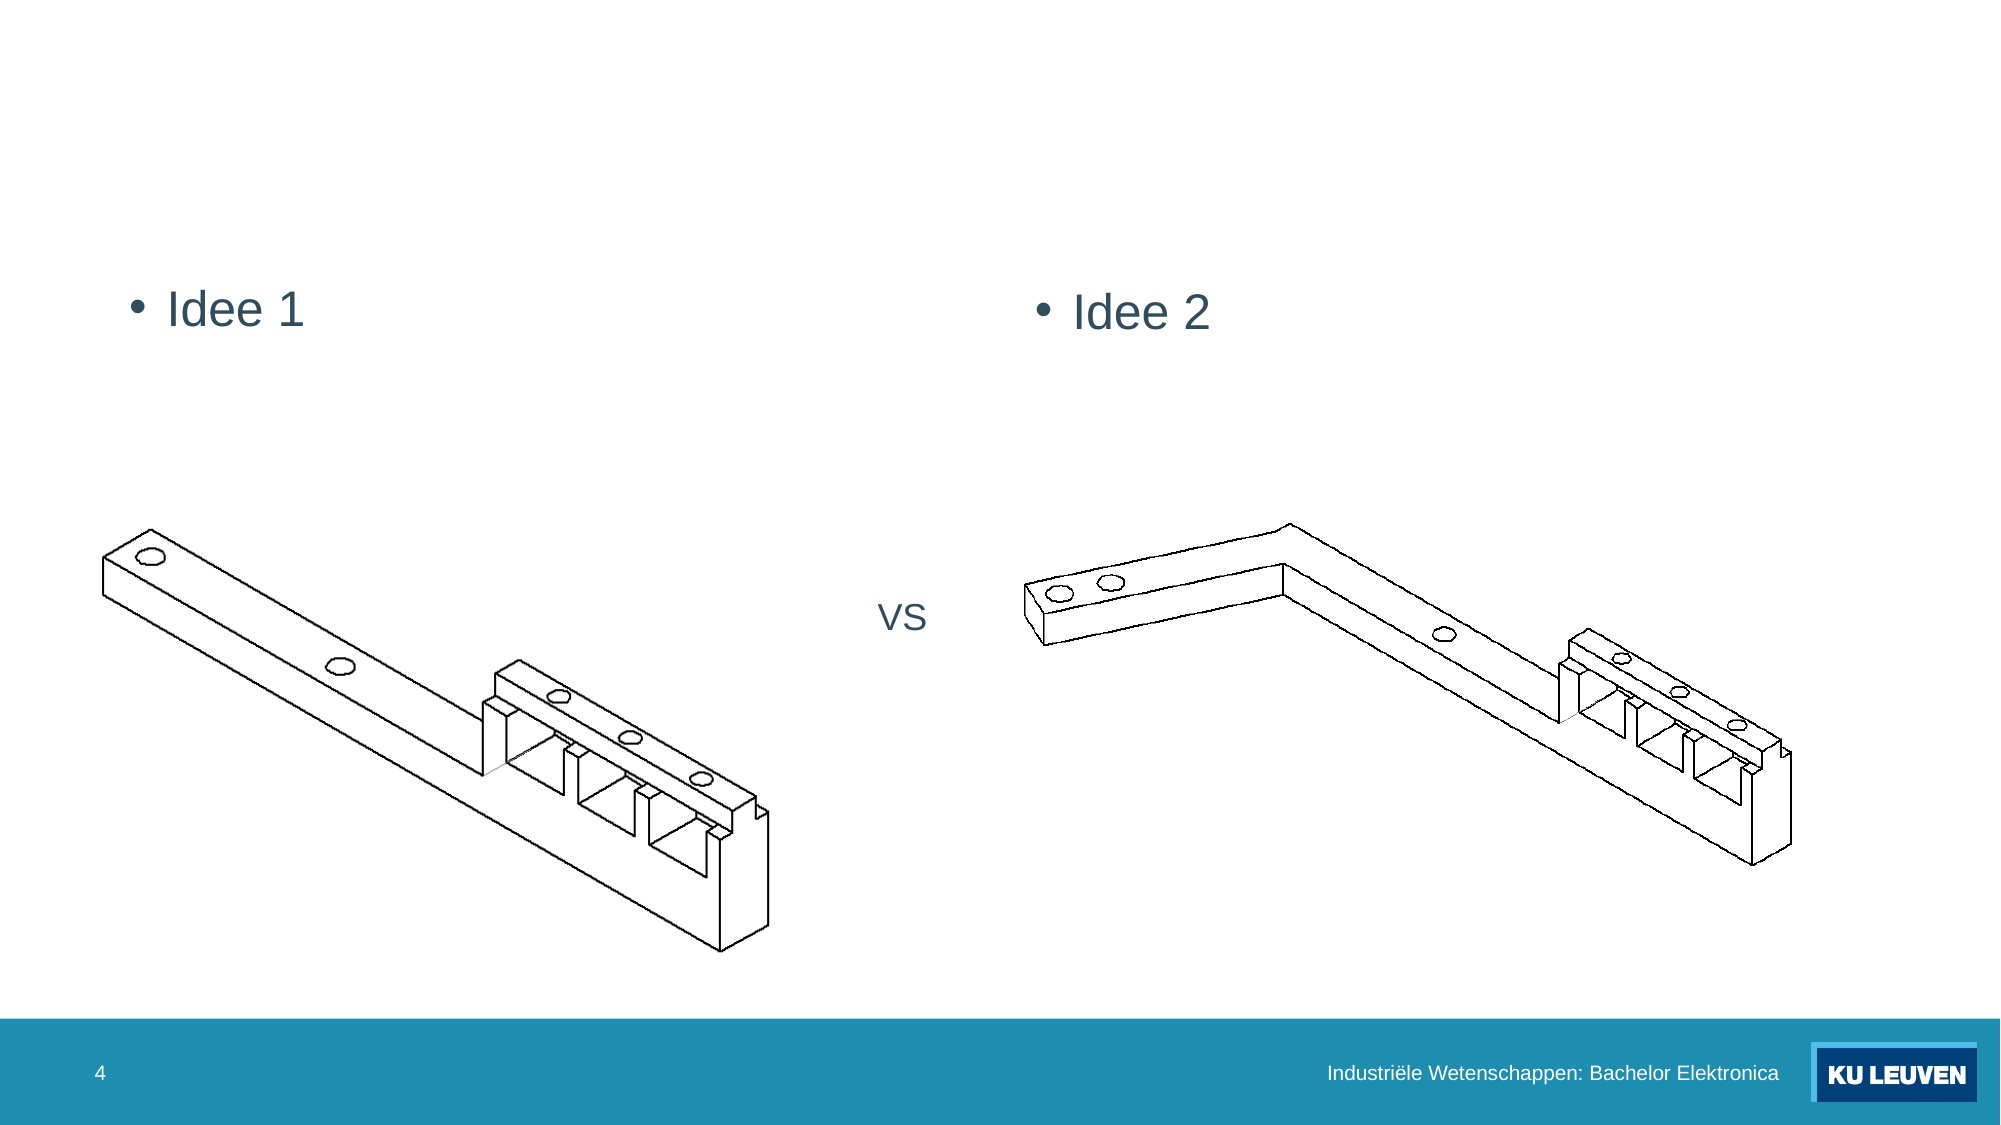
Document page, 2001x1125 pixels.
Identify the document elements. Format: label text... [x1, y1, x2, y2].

list Idee 2 [1019, 271, 1906, 1004]
picture [1811, 1042, 1977, 1102]
footer Industriële Wetenschappen: Bachelor Elektronica [989, 1018, 1809, 1125]
slide_number 4 [94, 1018, 201, 1125]
list Idee 1 [114, 268, 1000, 1002]
text_box VS [862, 585, 1000, 646]
picture [1019, 518, 1802, 870]
picture [94, 518, 779, 958]
